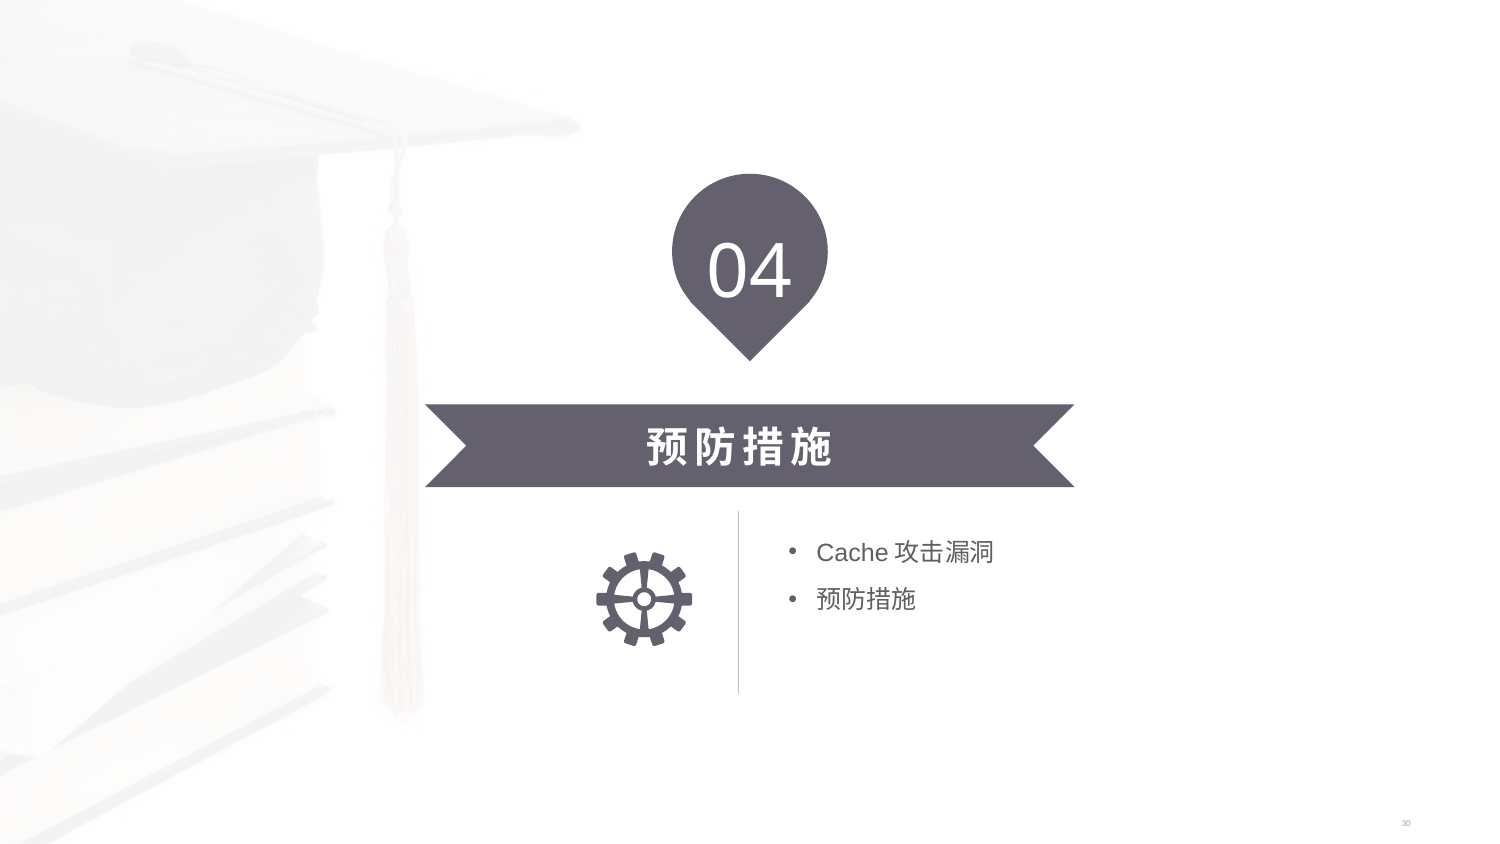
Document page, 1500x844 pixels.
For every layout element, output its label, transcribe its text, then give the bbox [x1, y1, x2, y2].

text_box 预防措施 [773, 576, 1057, 622]
text_box [596, 552, 693, 647]
text_box [422, 403, 1078, 489]
text_box Cache攻击漏洞 [773, 528, 1057, 574]
text_box 预防措施 [480, 412, 999, 478]
text_box 04 [671, 172, 829, 363]
